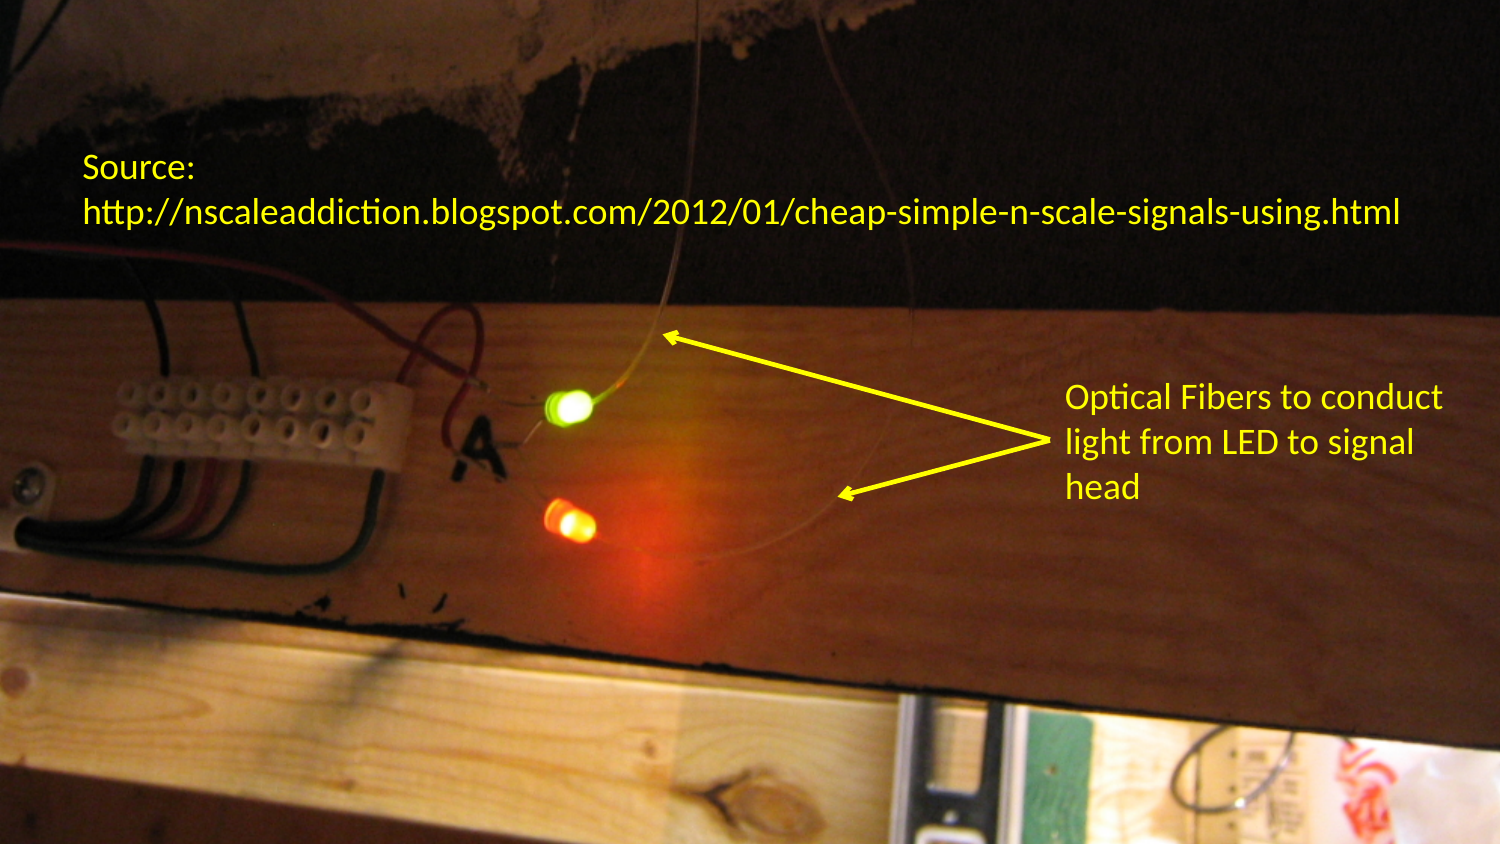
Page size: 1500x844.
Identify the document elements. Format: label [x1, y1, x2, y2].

picture [0, 0, 1500, 844]
text_box [662, 334, 1051, 441]
text_box [837, 440, 1051, 497]
